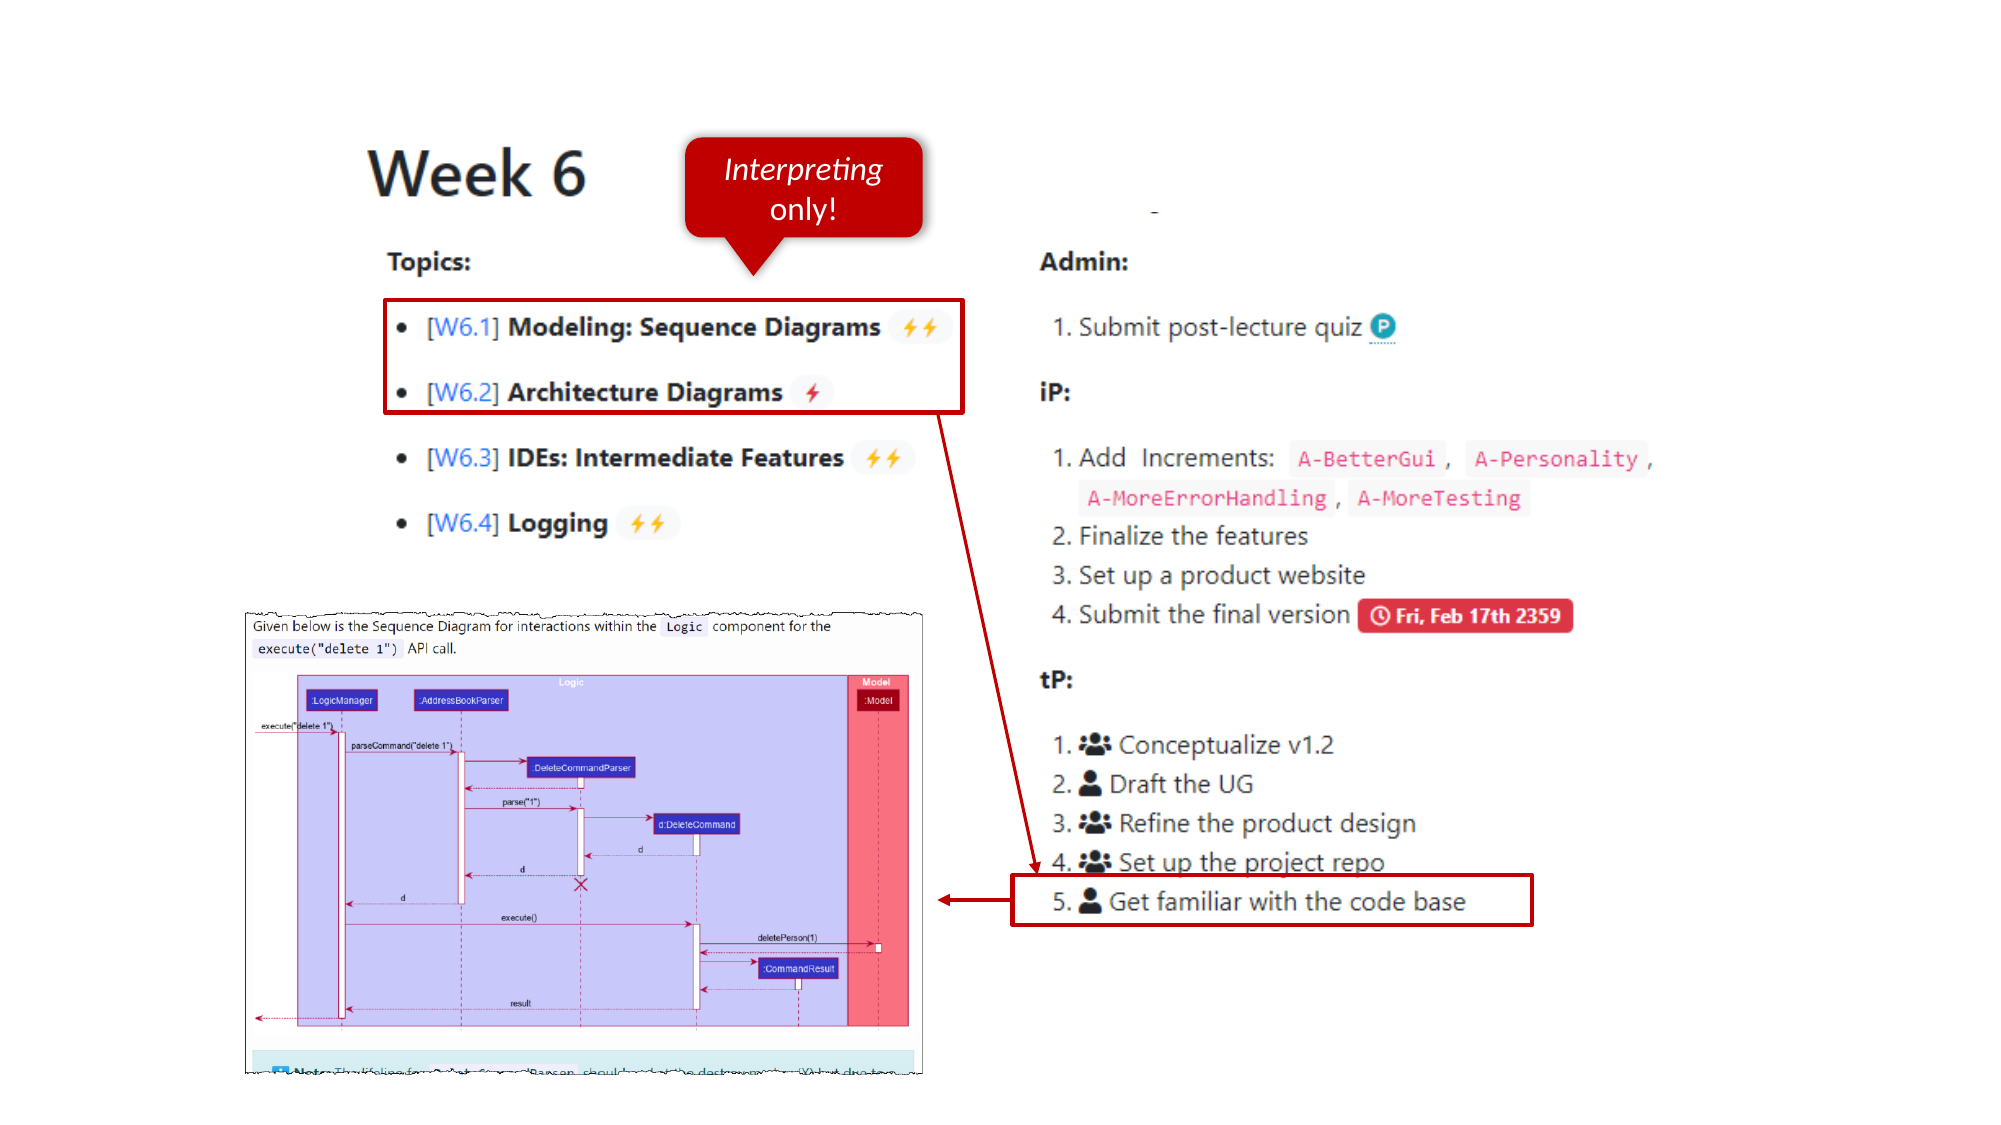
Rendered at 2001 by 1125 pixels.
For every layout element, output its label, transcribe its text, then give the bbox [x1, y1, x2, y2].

text_box Interpreting only! [683, 135, 925, 279]
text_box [937, 412, 1038, 876]
picture [245, 126, 1826, 1076]
text_box [1010, 873, 1534, 927]
text_box [383, 298, 965, 415]
